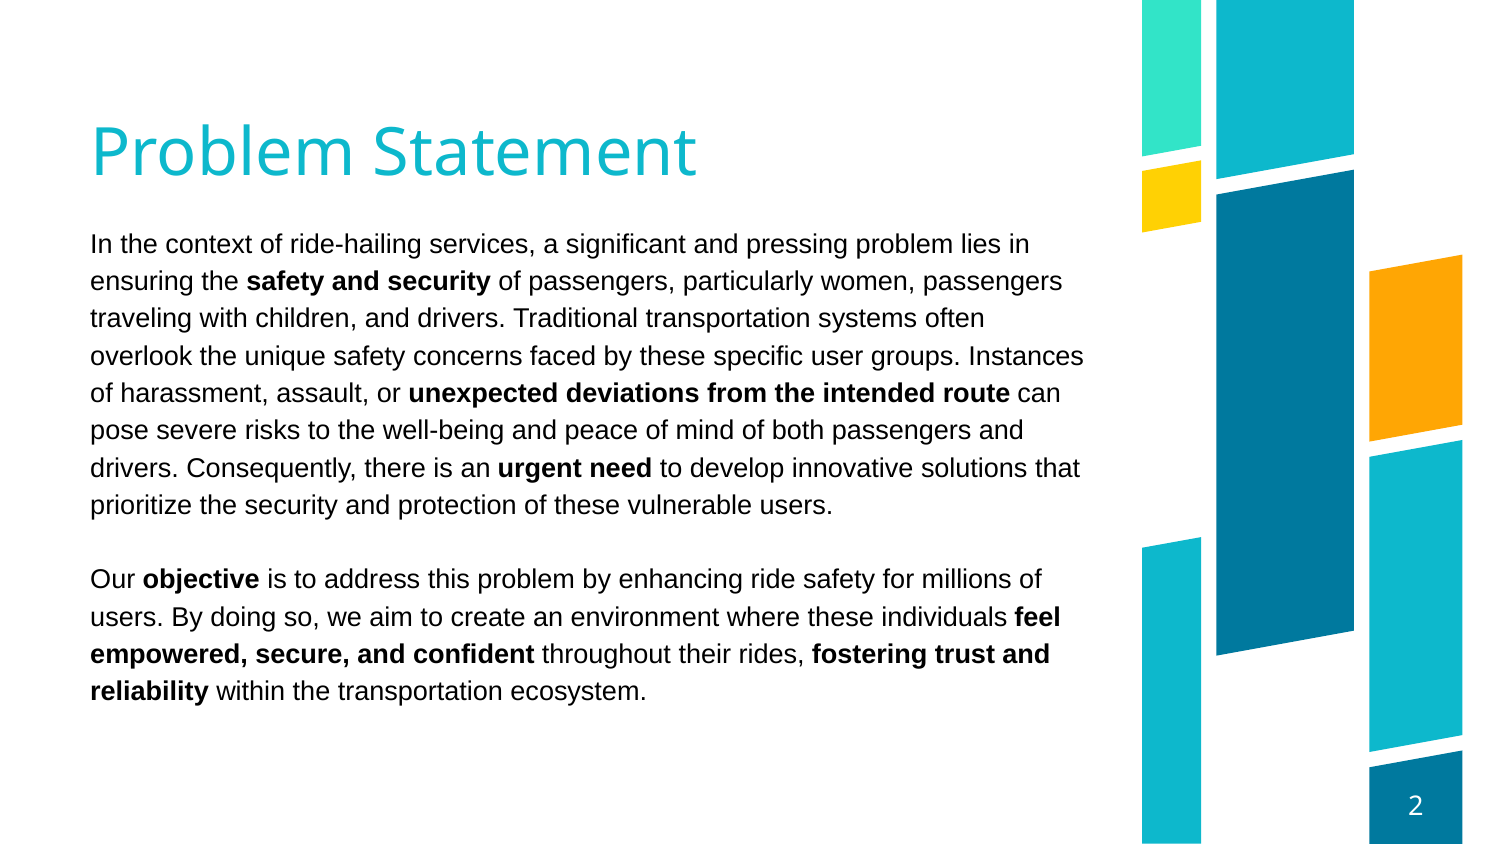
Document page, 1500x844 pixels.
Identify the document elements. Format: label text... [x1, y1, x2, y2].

list In the context of ride-hailing services, a significant and pressing problem lies in ensuring the safety and security of passengers, particularly women, passengers traveling with children, and drivers. Traditional transportation systems often overlook the unique safety concerns faced by these specific user groups. Instances of harassment, assault, or unexpected deviations from the intended route can pose severe risks to the well-being and peace of mind of both passengers and drivers. Consequently, there is an urgent need to develop innovative solutions that prioritize the security and protection of these vulnerable users. Our objective is to address this problem by enhancing ride safety for millions of users. By doing so, we aim to create an environment where these individuals feel empowered, secure, and confident throughout their rides, fostering trust and reliability within the transportation ecosystem. [90, 221, 1093, 801]
slide_number 2 [1369, 769, 1463, 844]
title Problem Statement [90, 124, 1093, 190]
